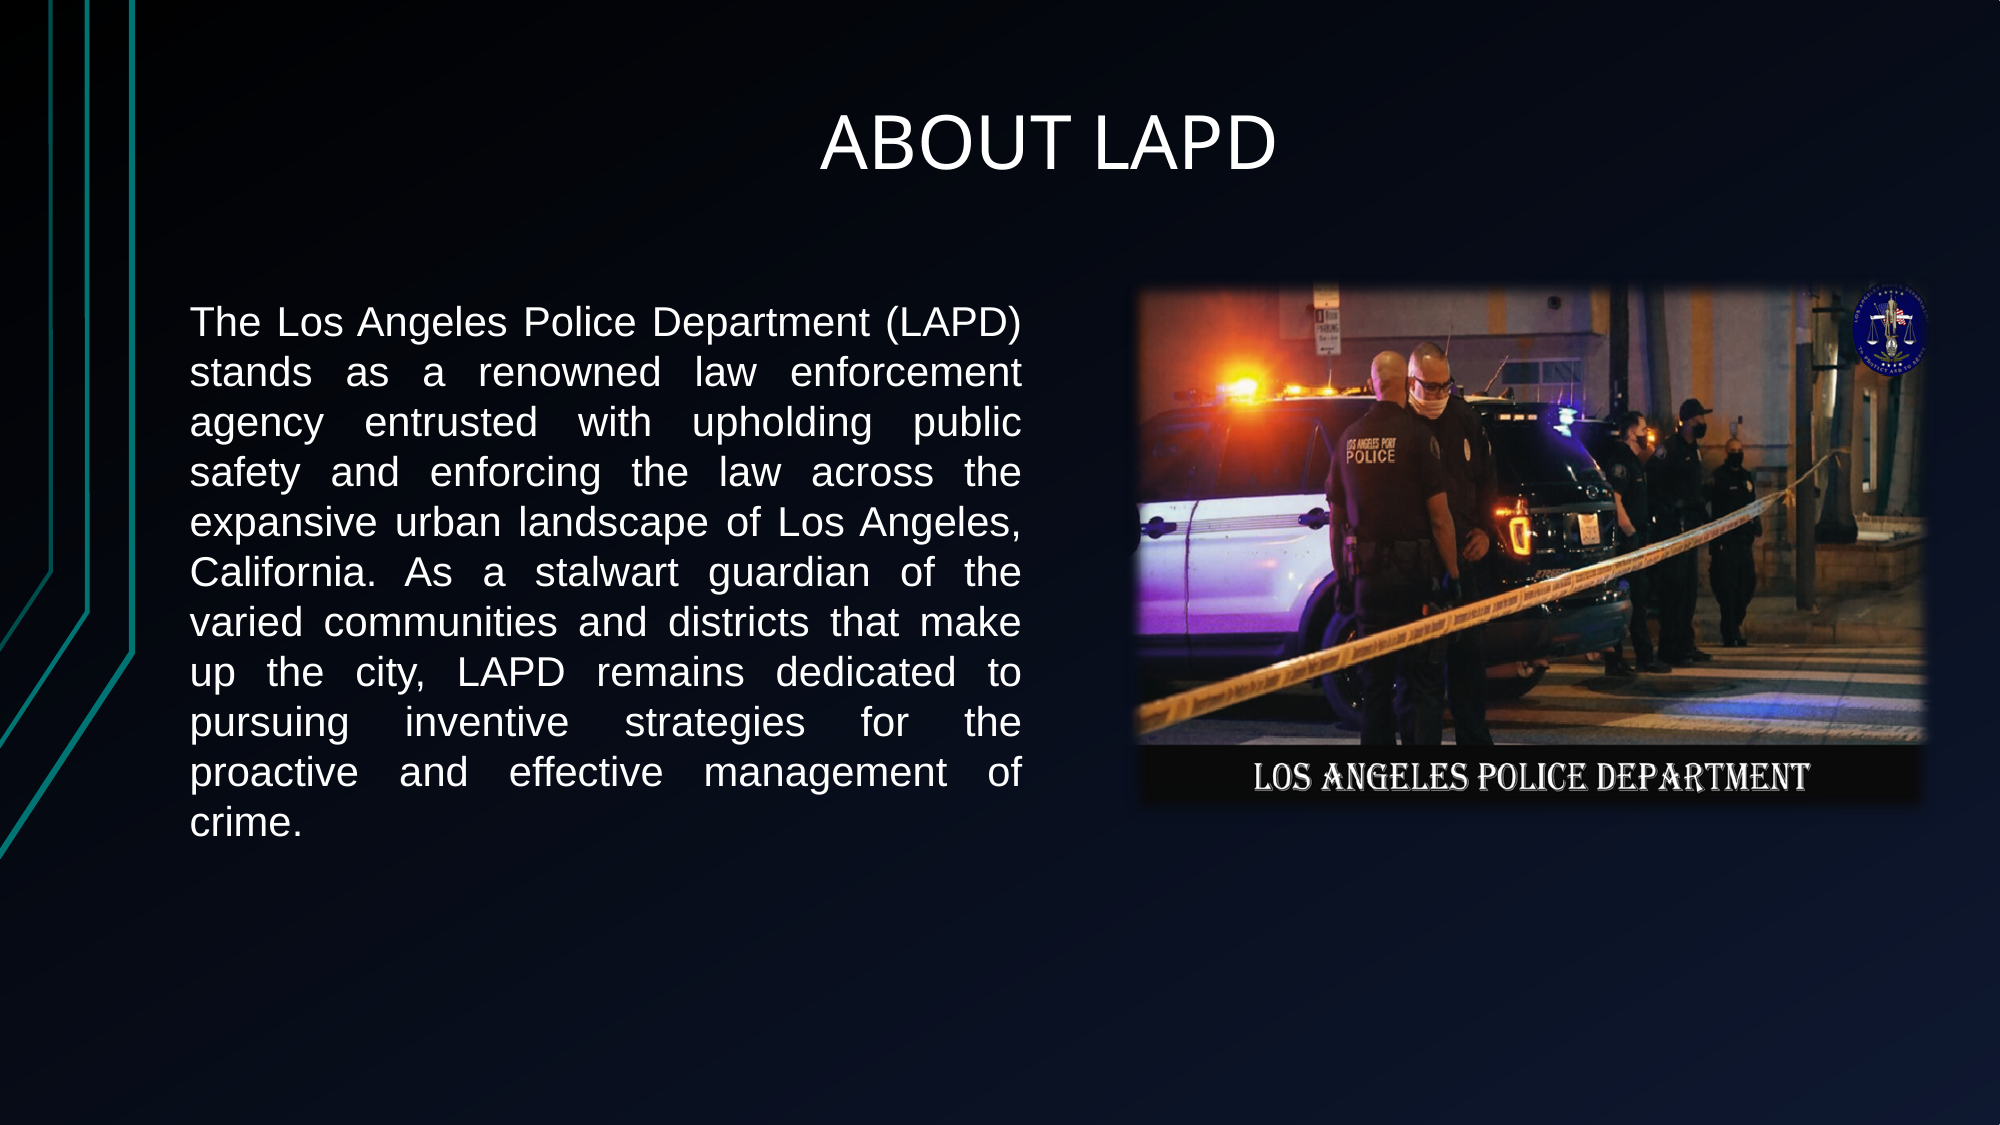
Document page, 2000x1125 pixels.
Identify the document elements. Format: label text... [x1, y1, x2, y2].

text_box The Los Angeles Police Department (LAPD) stands as a renowned law enforcement agency entrusted with upholding public safety and enforcing the law across the expansive urban landscape of Los Angeles, California. As a stalwart guardian of the varied communities and districts that make up the city, LAPD remains dedicated to pursuing inventive strategies for the proactive and effective management of crime. [174, 287, 1038, 903]
picture [1124, 274, 1938, 826]
title ABOUT LAPD [199, 45, 1900, 246]
